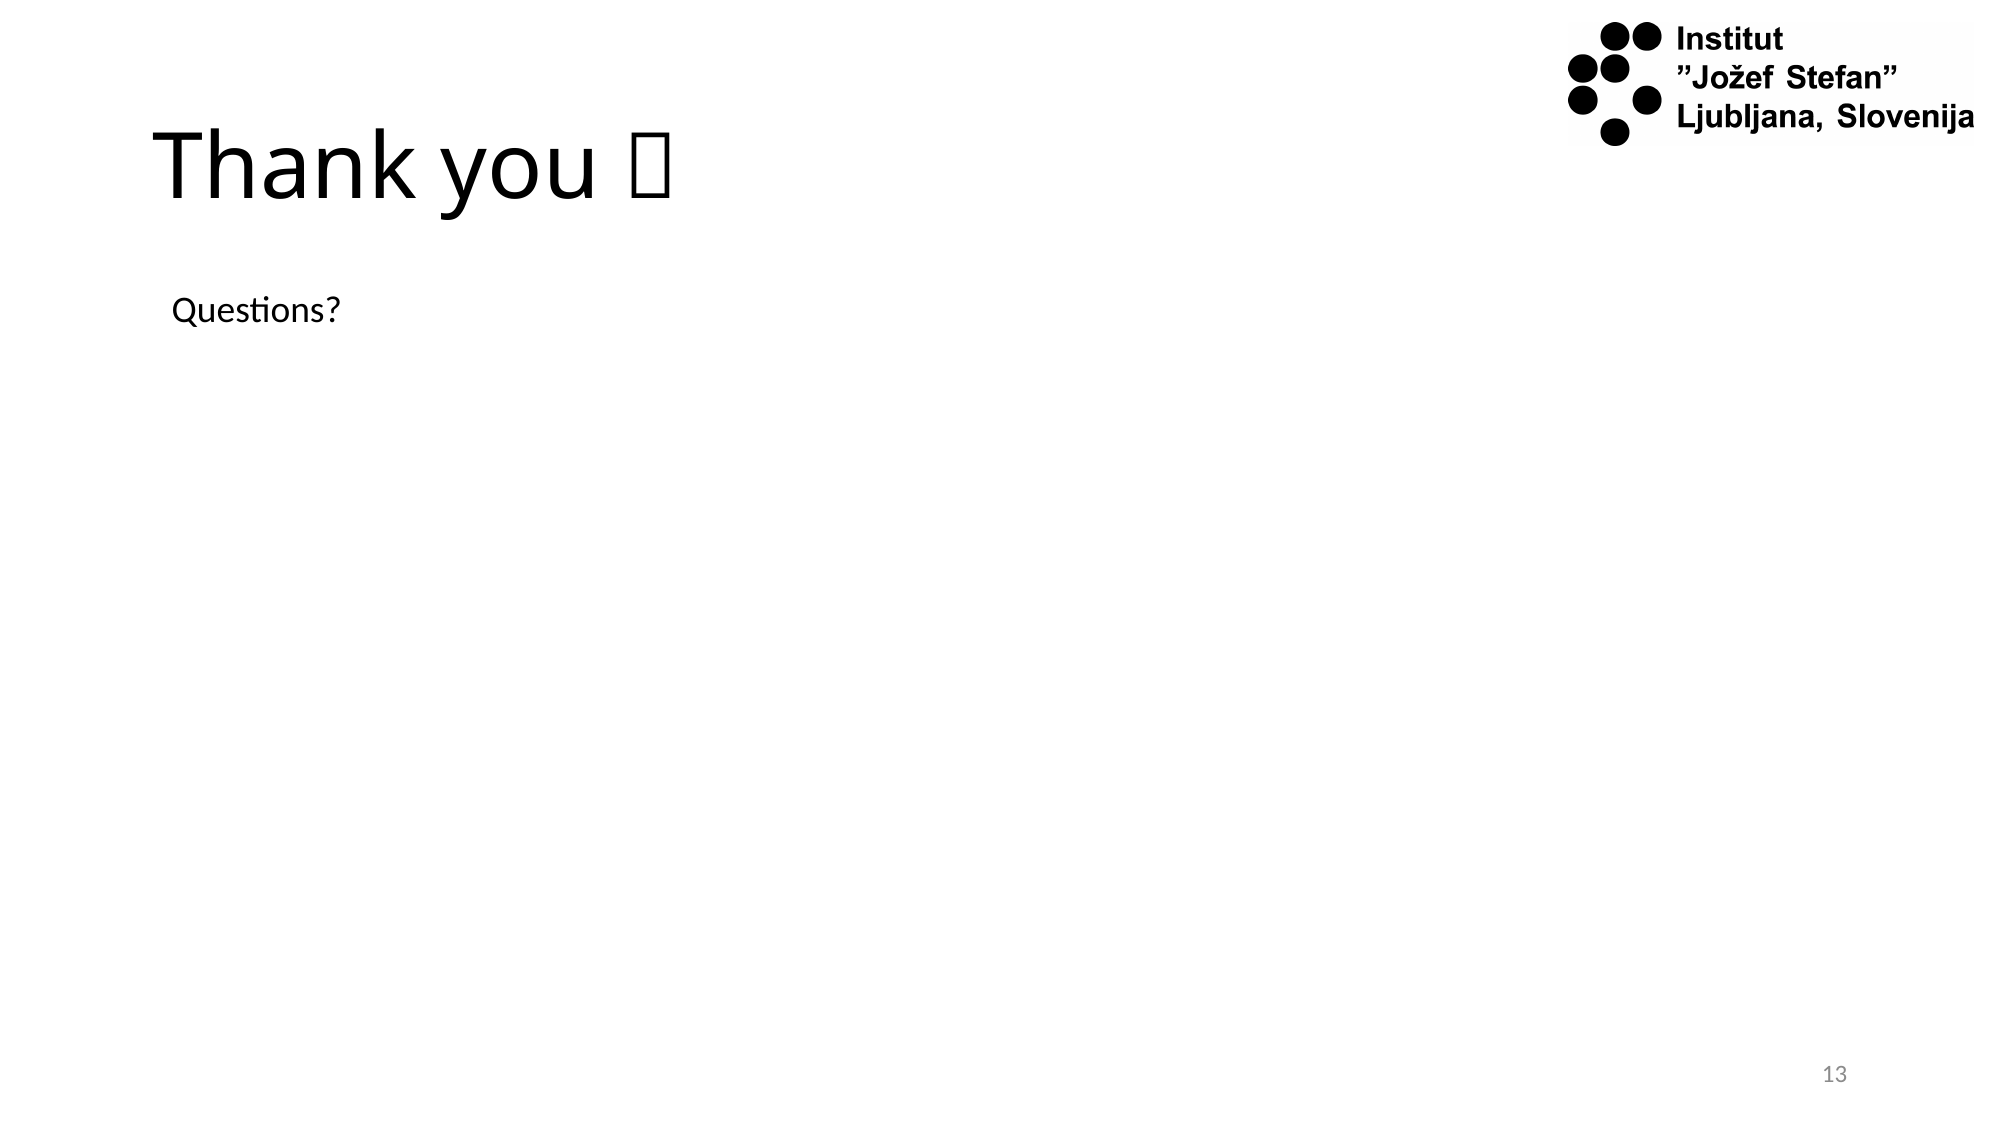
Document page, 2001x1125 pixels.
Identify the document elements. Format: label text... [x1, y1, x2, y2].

slide_number 13 [1412, 1042, 1863, 1103]
picture [1568, 22, 1974, 146]
title Thank you  [137, 59, 1863, 278]
text_box Questions? [156, 277, 358, 337]
